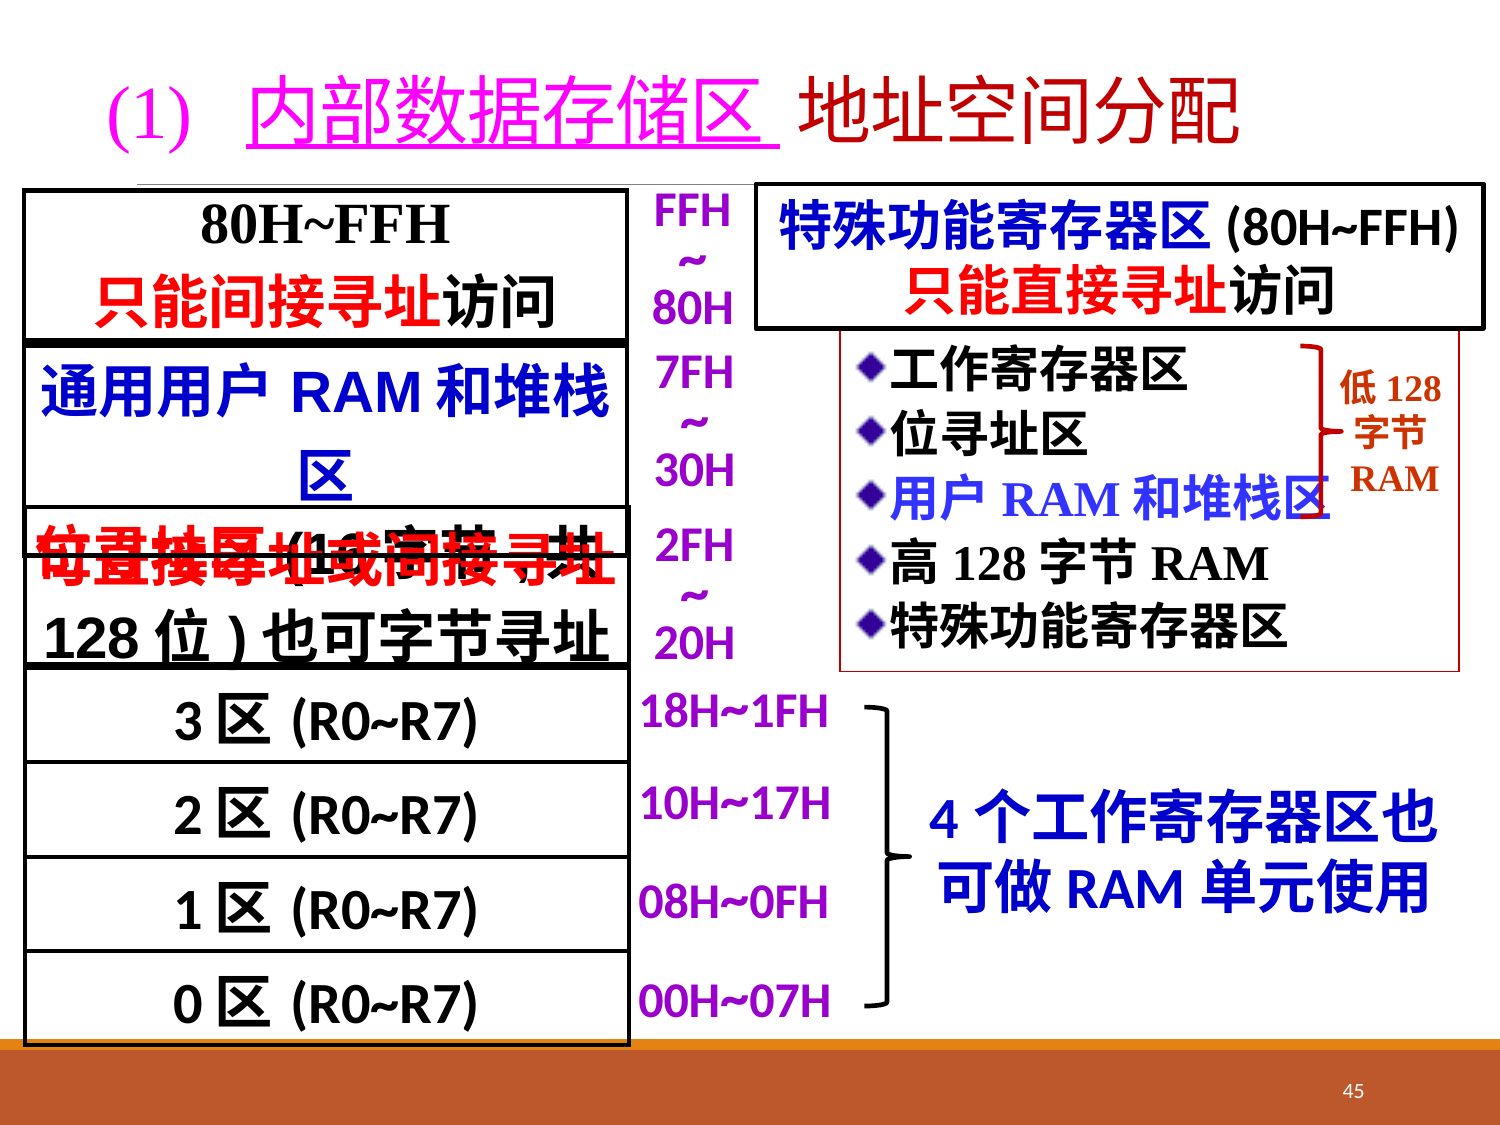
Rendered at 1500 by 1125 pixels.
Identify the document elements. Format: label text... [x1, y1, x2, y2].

text_box [1300, 346, 1322, 517]
text_box 低128字节RAM [1322, 356, 1468, 507]
text_box 00H~07H [631, 968, 888, 1036]
text_box 7FH ~ 30H [629, 345, 781, 503]
table_cell 1区(R0~R7) [27, 859, 627, 949]
picture [854, 607, 890, 643]
table_header 位寻址区(16字节,共128位)也可字节寻址 [27, 558, 627, 662]
text_box 08H~0FH [631, 869, 864, 937]
picture [854, 414, 890, 450]
text_box 2FH ~ 20H [631, 518, 781, 676]
picture [854, 478, 890, 514]
table_cell 2区(R0~R7) [27, 764, 627, 855]
text_box 特殊功能寄存器区(80H~FFH) 只能直接寻址访问 [755, 183, 1484, 329]
text_box 4个工作寄存器区也可做RAM单元使用 [909, 780, 1460, 921]
table_header 通用用户RAM和堆栈区 可直接寻址或间接寻址 [26, 348, 625, 553]
table_cell 0区(R0~R7) [27, 953, 627, 1043]
picture [854, 543, 890, 579]
slide_number 45 [1218, 1059, 1380, 1120]
text_box 工作寄存器区 位寻址区 用户RAM和堆栈区 高128字节RAM 特殊功能寄存器区 [840, 330, 1460, 672]
title (1) 内部数据存储区 地址空间分配 [91, 81, 1442, 165]
text_box [864, 707, 910, 1007]
text_box 18H~1FH [631, 677, 888, 745]
picture [854, 350, 890, 386]
text_box FFH ~ 80H [606, 183, 779, 341]
table_header 80H~FFH 只能间接寻址访问 [26, 193, 606, 338]
text_box 10H~17H [631, 770, 864, 838]
table_header 3区(R0~R7) [27, 670, 627, 760]
